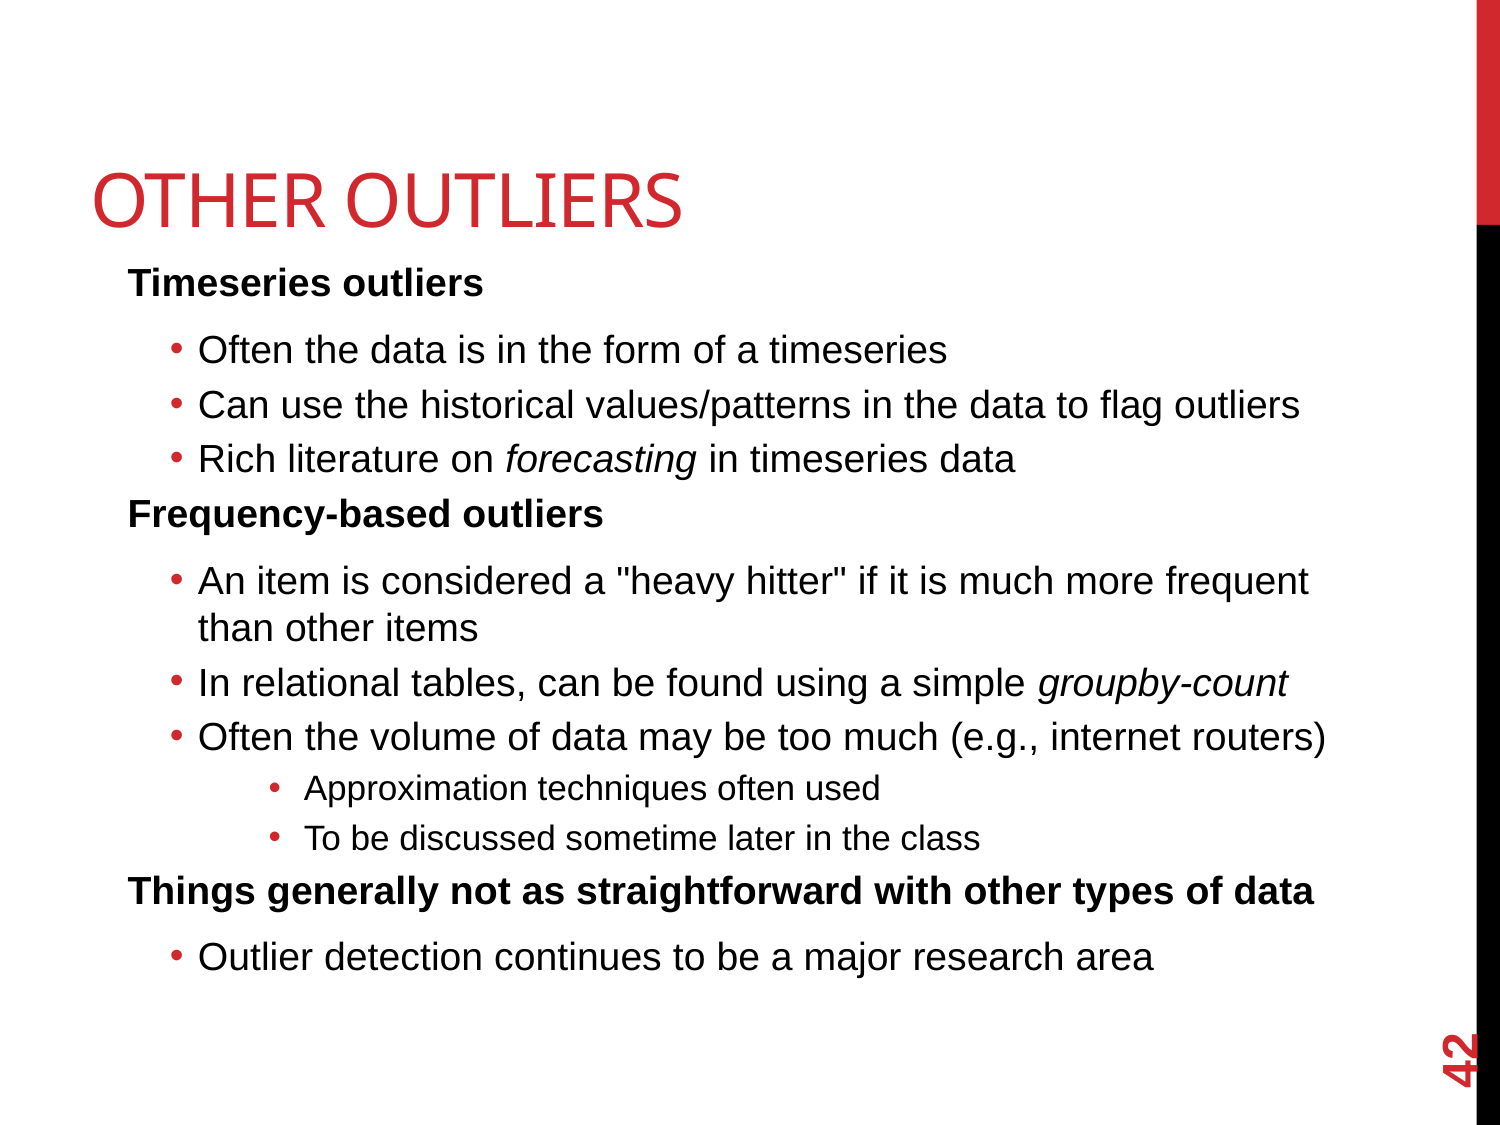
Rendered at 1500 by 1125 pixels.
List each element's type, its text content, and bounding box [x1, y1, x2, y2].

list Timeseries outliers Often the data is in the form of a timeseries Can use the historical values/patterns in the data to flag outliers Rich literature on forecasting in timeseries data Frequency-based outliers An item is considered a "heavy hitter" if it is much more frequent than other items In relational tables, can be found using a simple groupby-count Often the volume of data may be too much (e.g., internet routers) Approximation techniques often used To be discussed sometime later in the class Things generally not as straightforward with other types of data Outlier detection continues to be a major research area [112, 250, 1392, 1089]
slide_number 42 [1427, 887, 1488, 1104]
title Other outliers [75, 25, 1247, 250]
